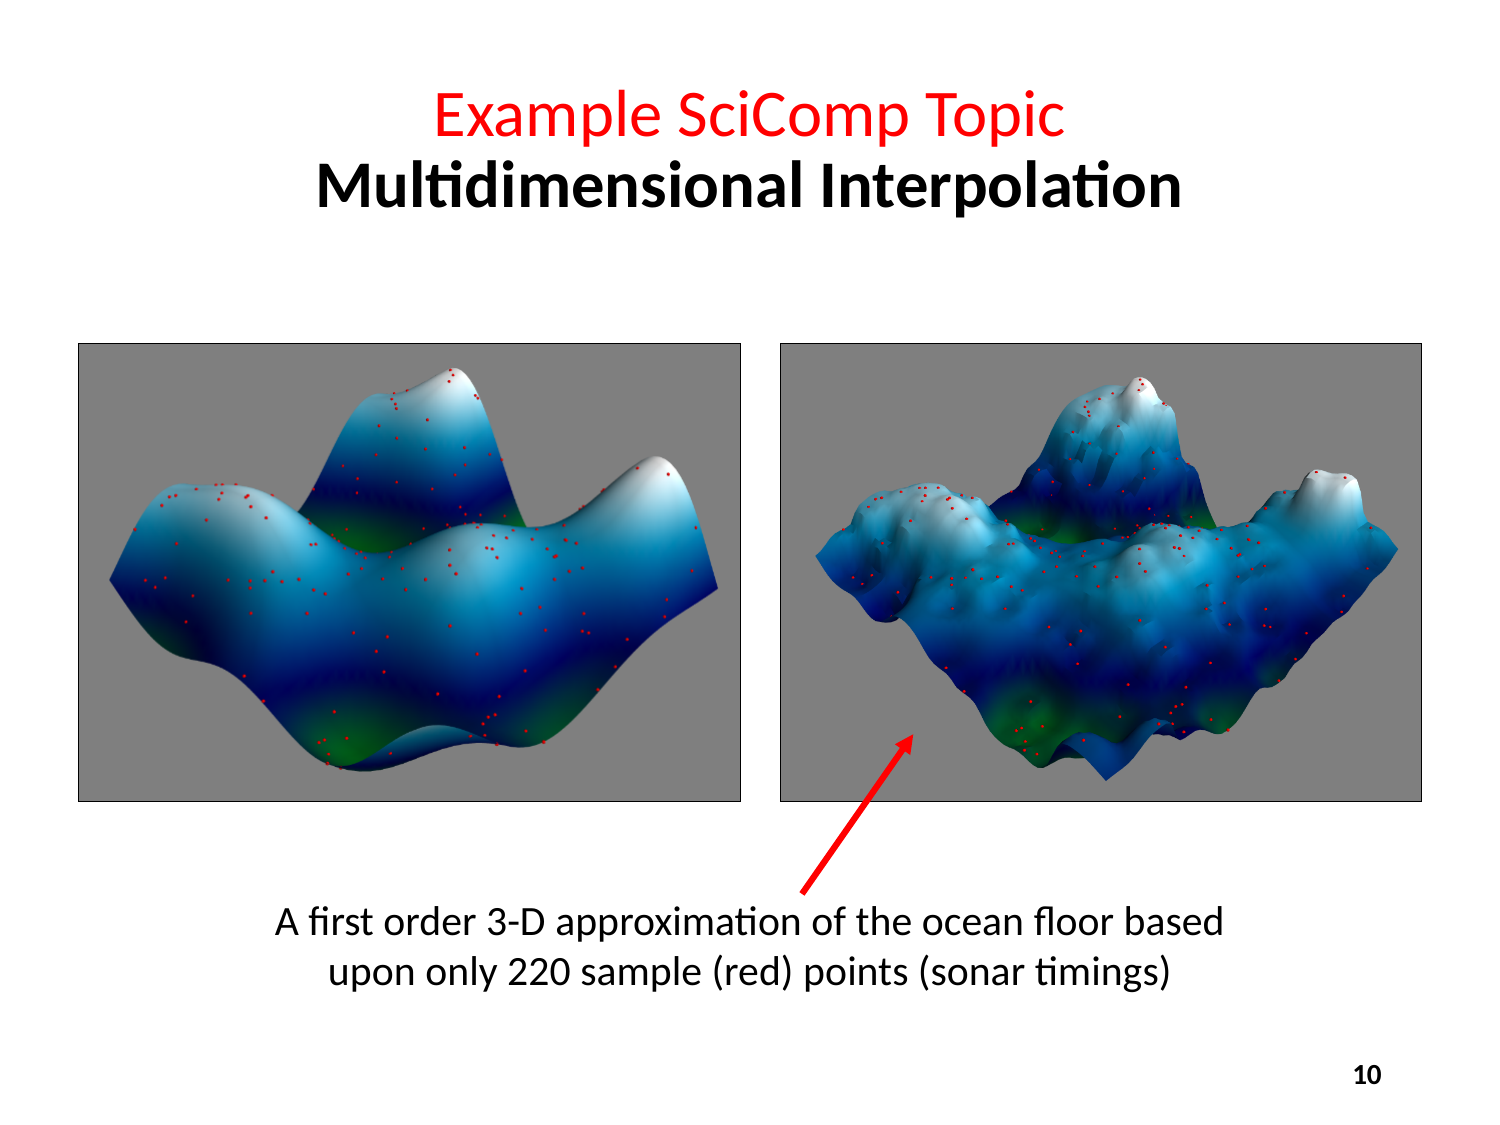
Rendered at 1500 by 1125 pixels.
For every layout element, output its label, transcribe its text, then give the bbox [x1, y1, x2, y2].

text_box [78, 343, 1422, 803]
title Example SciComp Topic Multidimensional Interpolation [103, 59, 1397, 241]
text_box A first order 3-D approximation of the ocean floor based upon only 220 sample (red) points (sonar timings) [254, 886, 1246, 1002]
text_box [801, 734, 914, 894]
slide_number 10 [1059, 1042, 1397, 1103]
